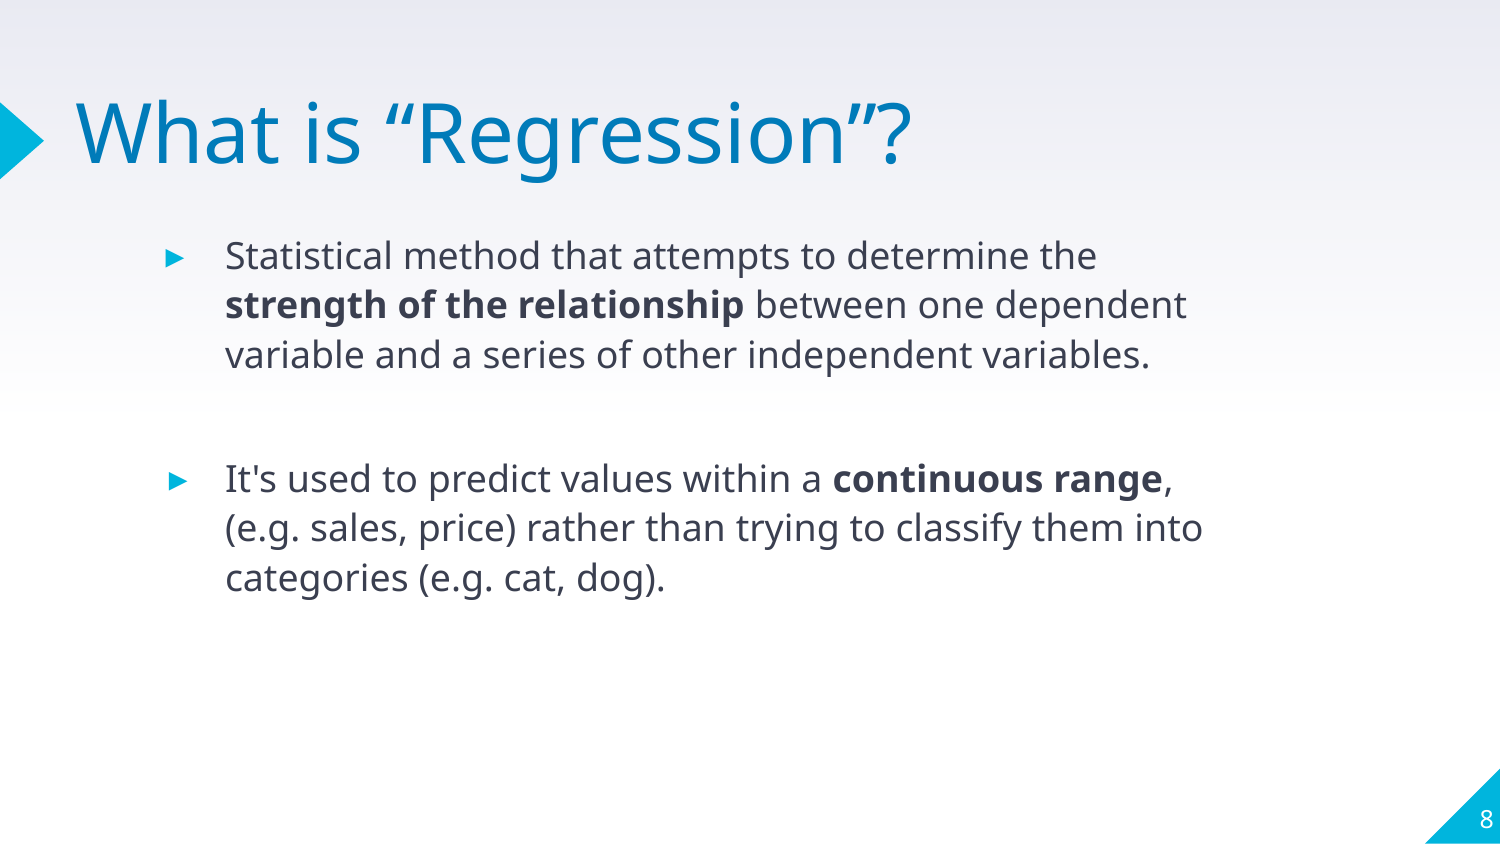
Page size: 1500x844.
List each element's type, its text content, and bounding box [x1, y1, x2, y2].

list Statistical method that attempts to determine the strength of the relationship between one dependent variable and a series of other independent variables. It's used to predict values within a continuous range, (e.g. sales, price) rather than trying to classify them into categories (e.g. cat, dog). [150, 227, 1231, 676]
slide_number ‹#› [1418, 760, 1494, 838]
title What is “Regression”? [75, 99, 966, 261]
